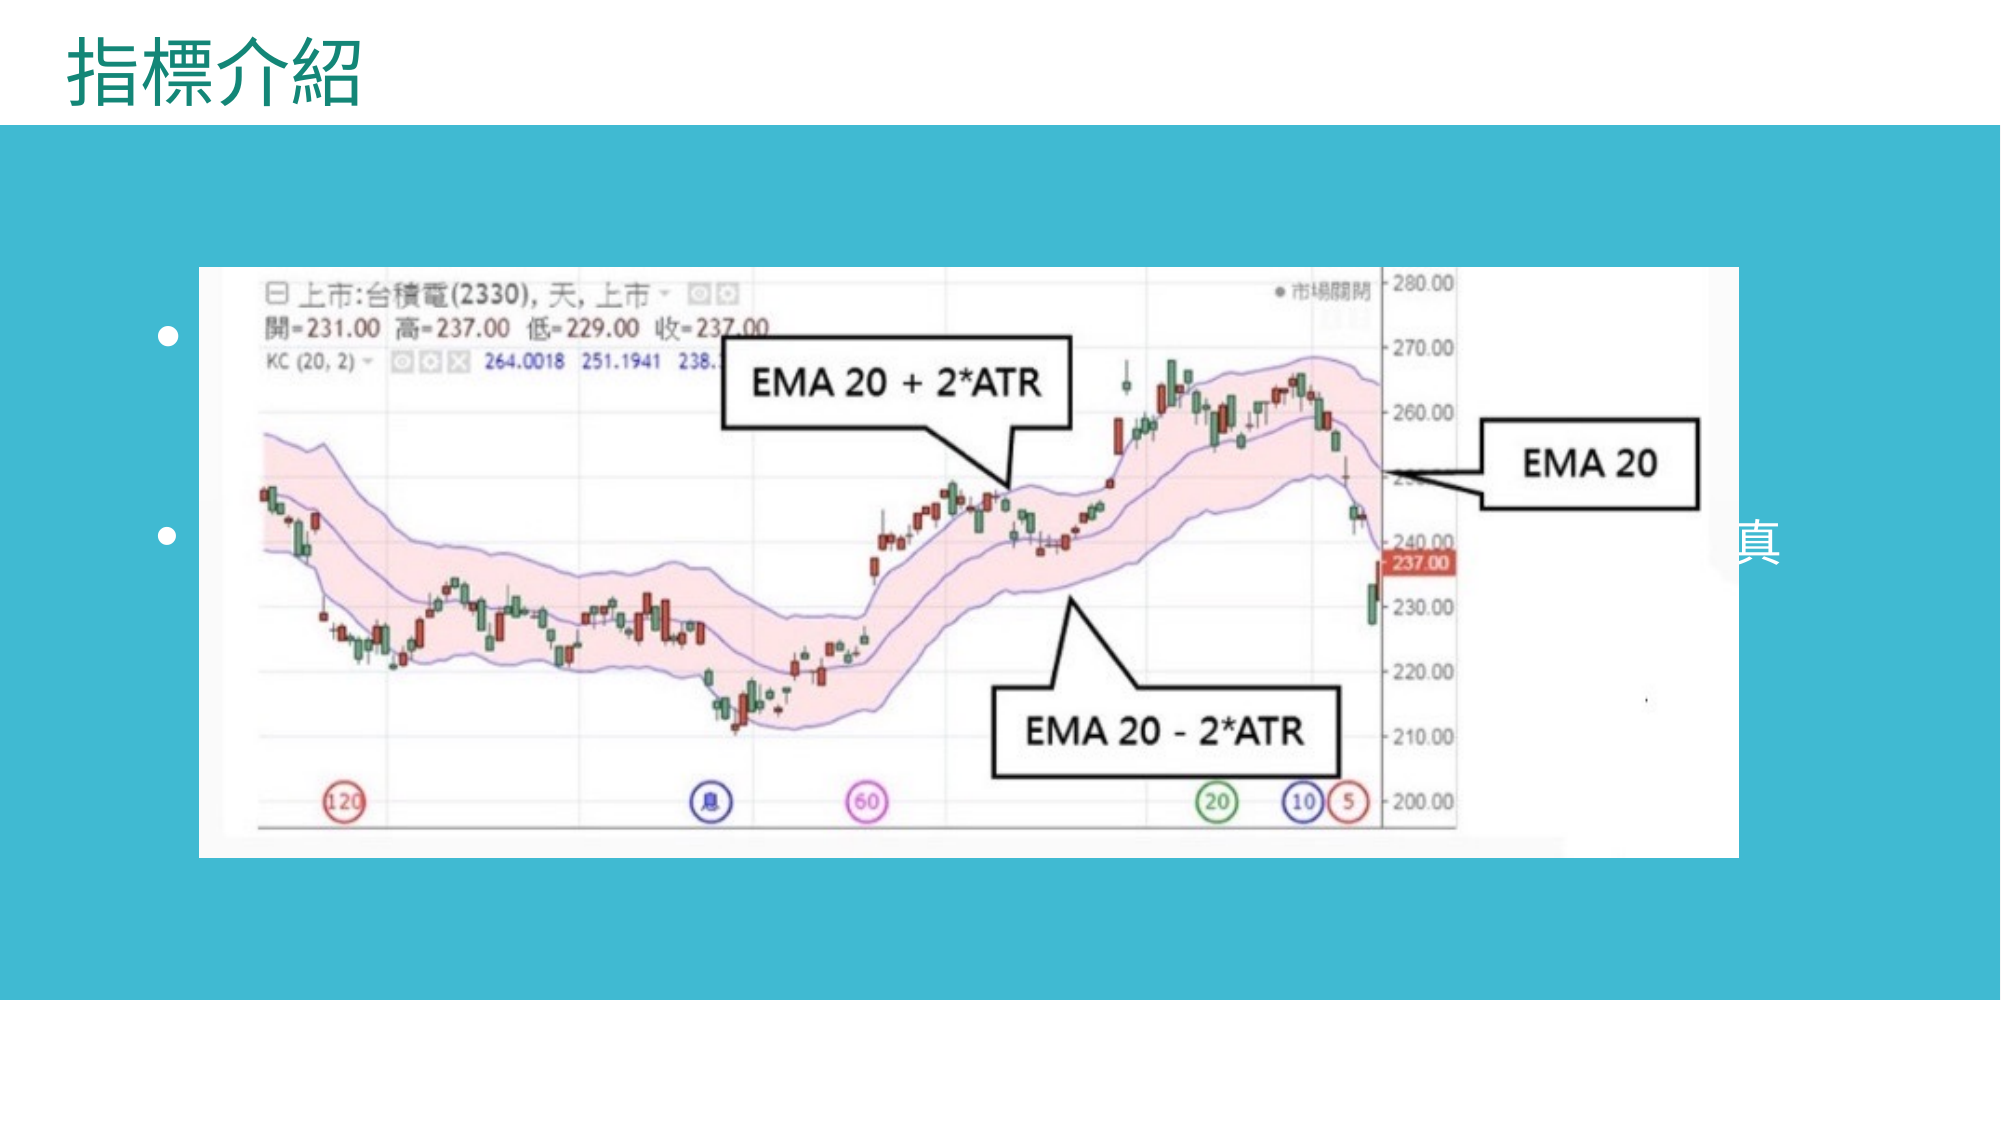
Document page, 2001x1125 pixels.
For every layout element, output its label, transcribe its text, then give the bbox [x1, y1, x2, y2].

text_box CCI指標：平均線與移動平均線間乖離程度。 [140, 282, 193, 468]
text_box 指標介紹 [0, 28, 432, 125]
picture [198, 125, 2000, 1000]
text_box 凱特納通道：中線為EMA20 ，上下兩條則是由中線加減2倍的真實波動幅度均值(ATR)得出。 [140, 487, 193, 643]
